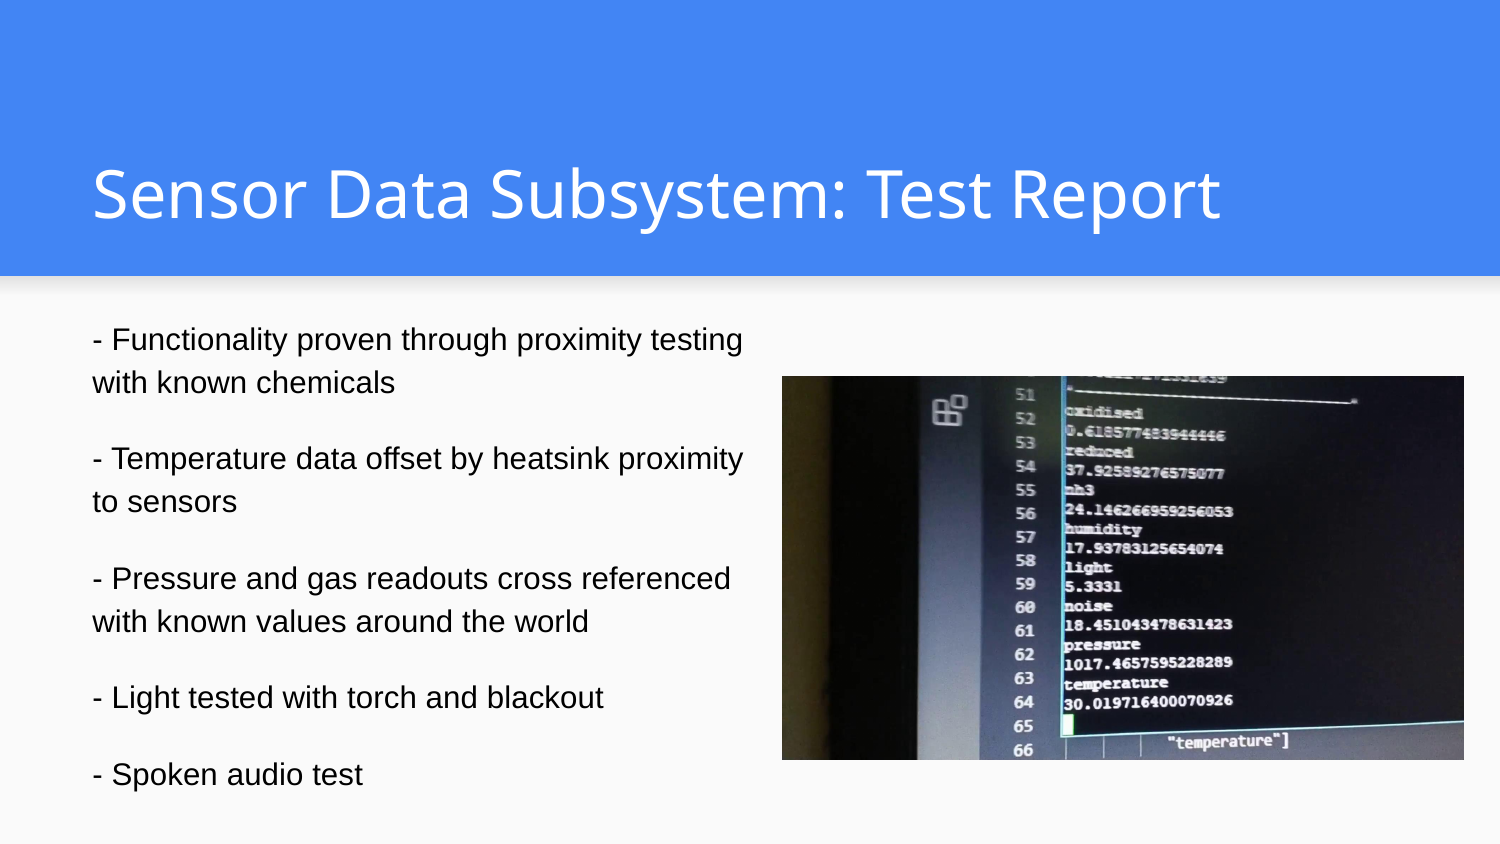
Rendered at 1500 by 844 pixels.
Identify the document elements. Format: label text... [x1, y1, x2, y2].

list - Functionality proven through proximity testing with known chemicals - Temperature data offset by heatsink proximity to sensors - Pressure and gas readouts cross referenced with known values around the world - Light tested with torch and blackout - Spoken audio test [77, 298, 767, 815]
title Sensor Data Subsystem: Test Report [77, 121, 1427, 248]
picture [782, 376, 1464, 760]
